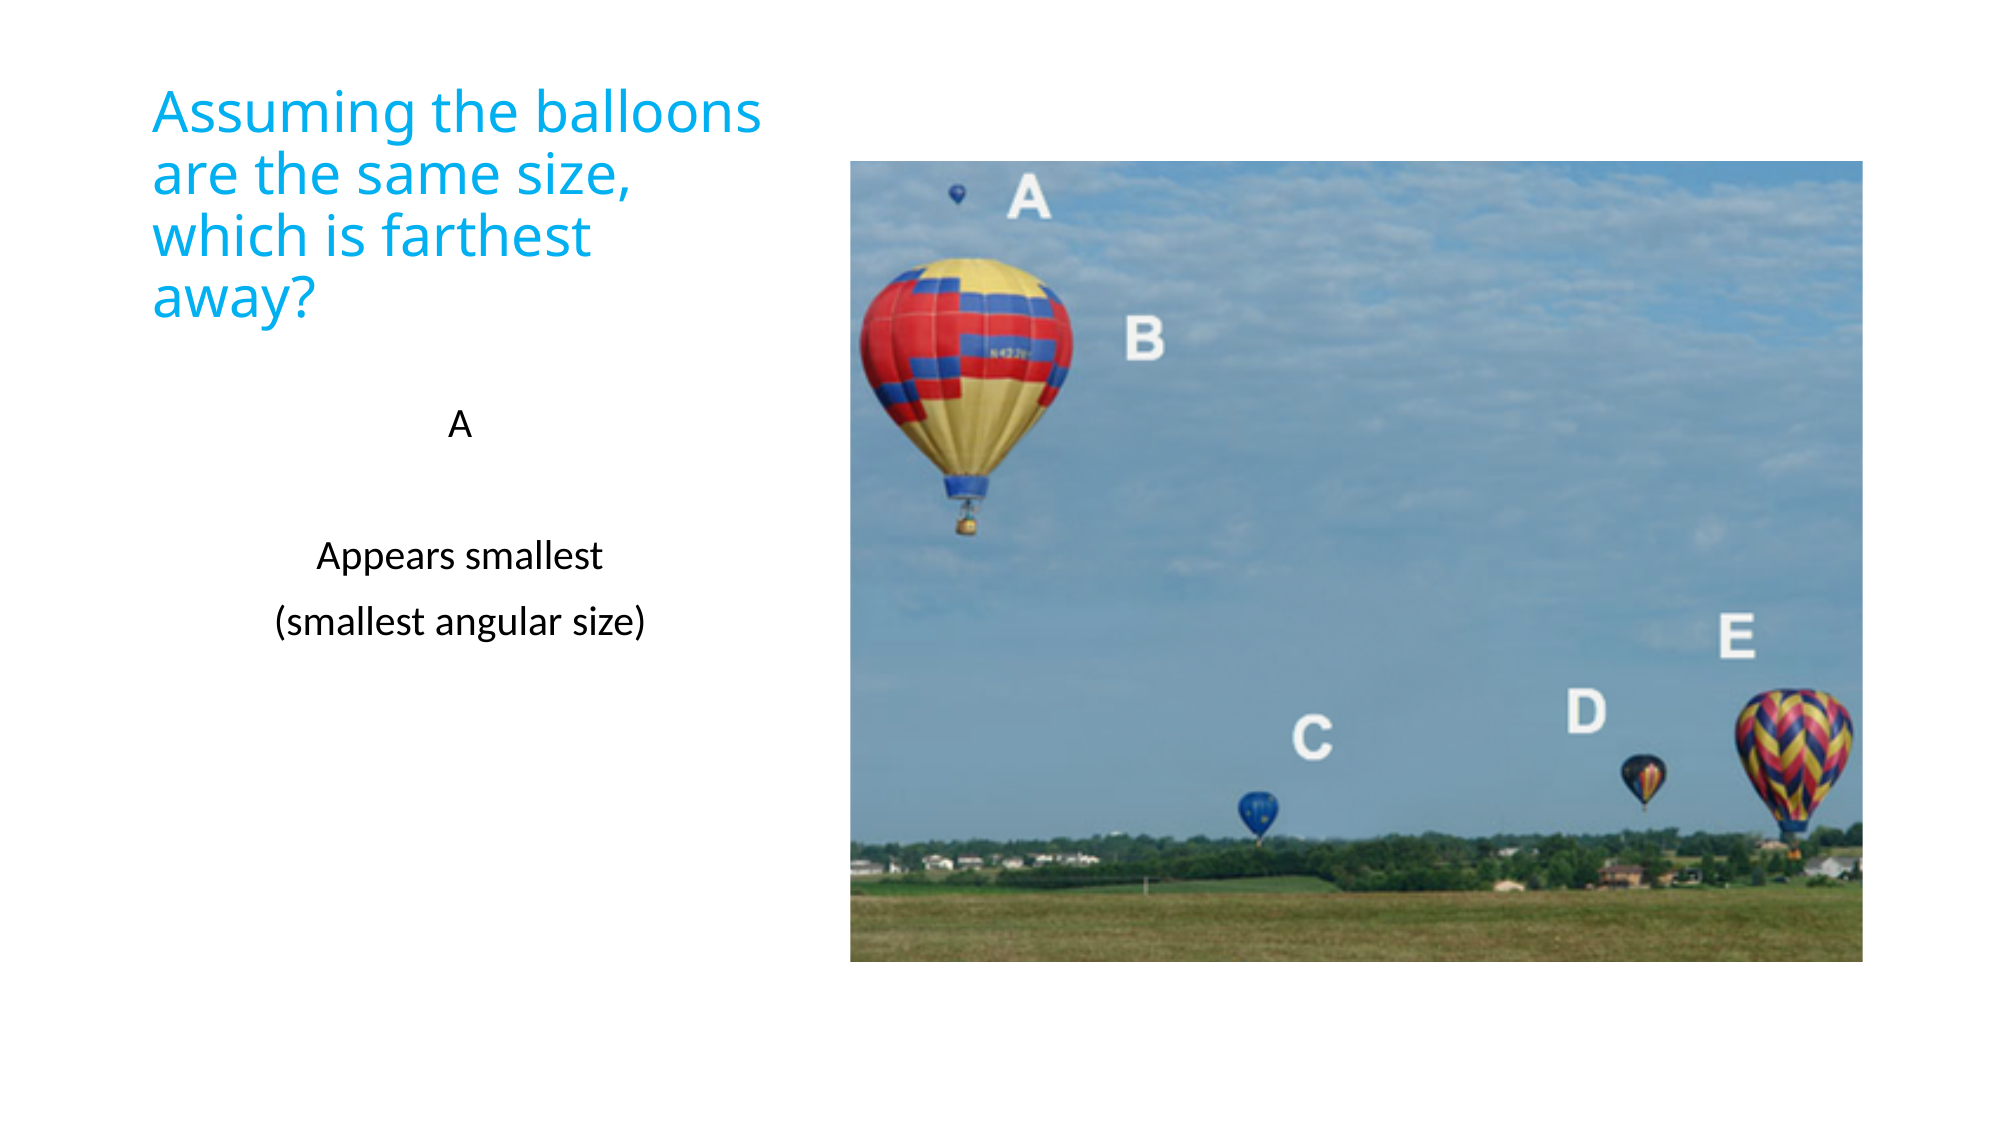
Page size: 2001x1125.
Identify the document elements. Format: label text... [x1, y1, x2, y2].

title Assuming the balloons are the same size, which is farthest away? [137, 75, 783, 337]
list ​ A ​ Appears smallest (smallest angular size)​ [137, 337, 783, 963]
picture [850, 161, 1863, 962]
